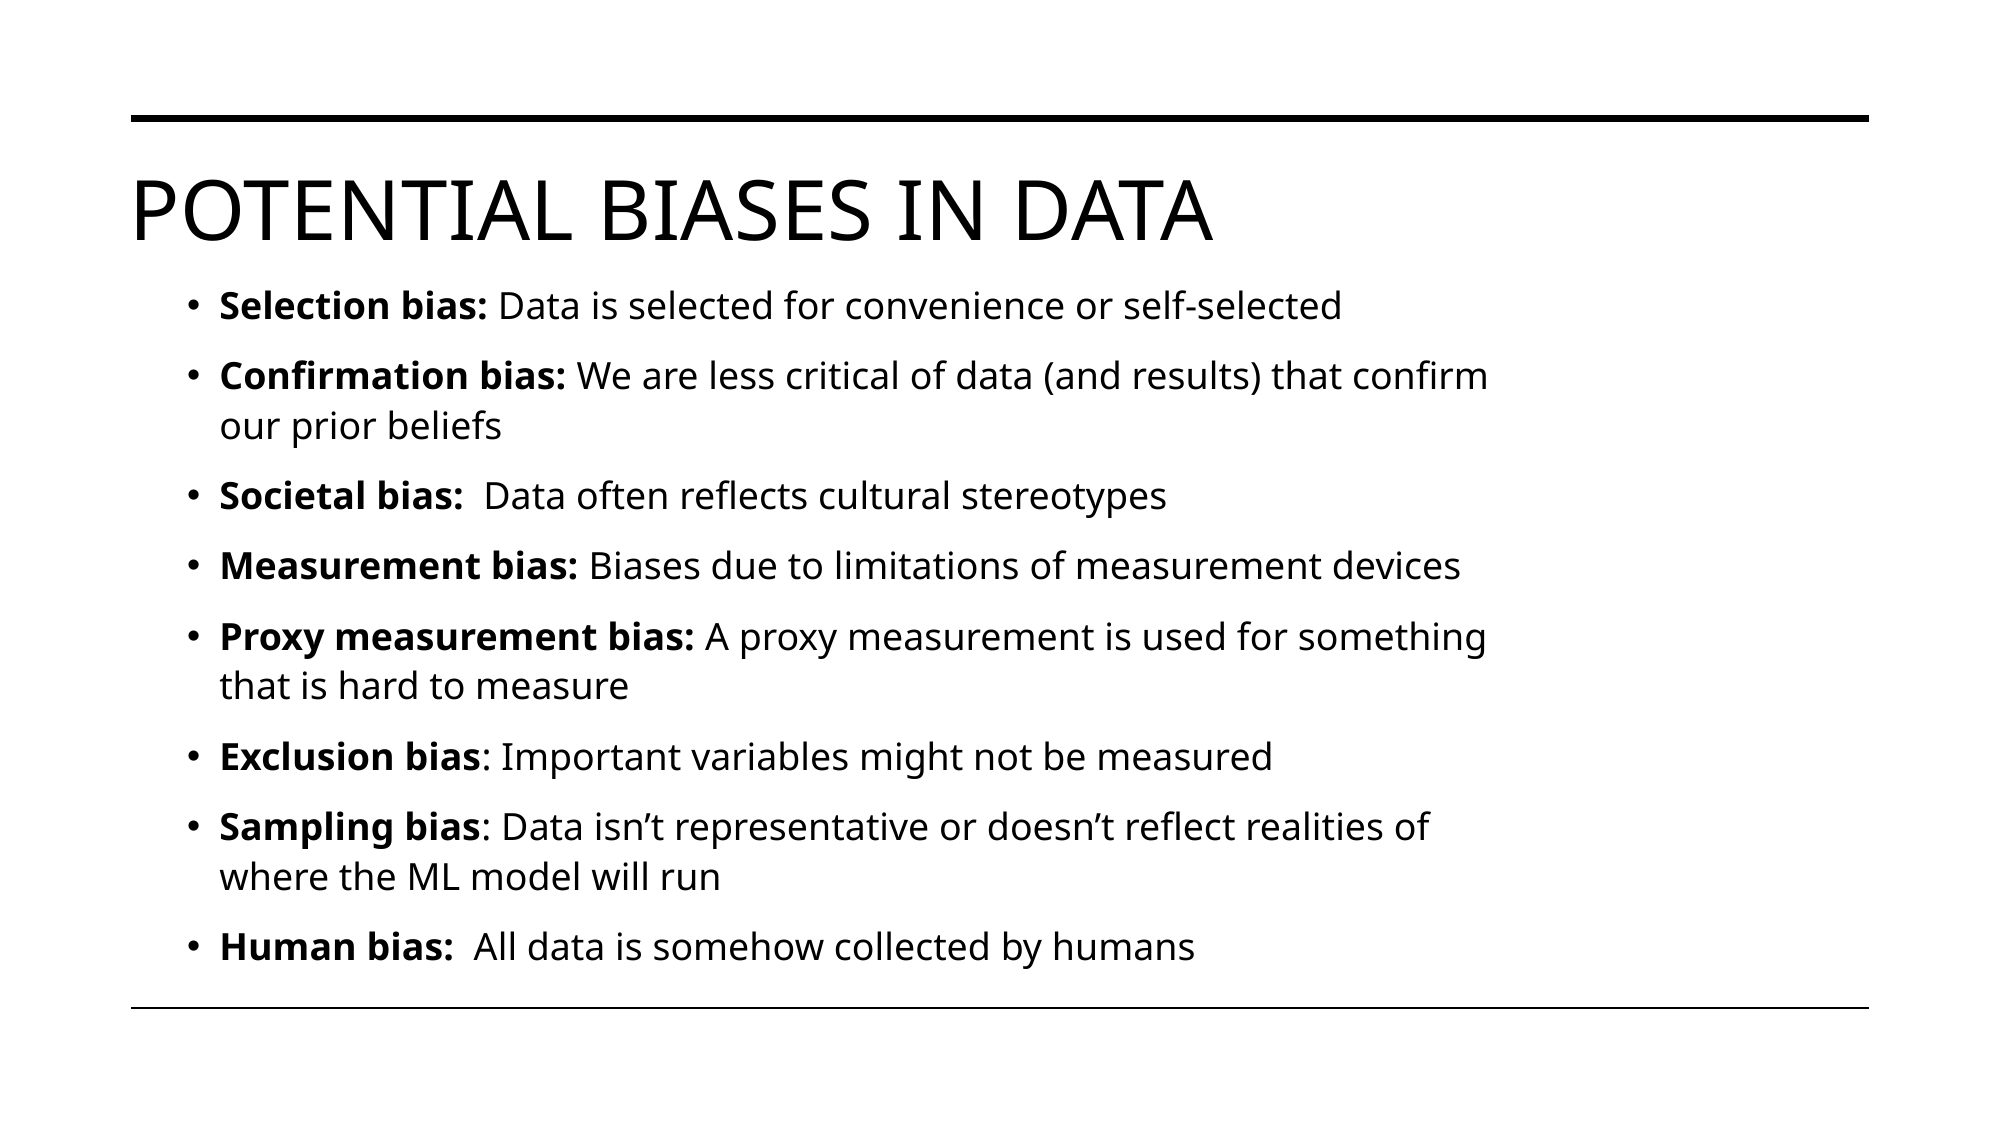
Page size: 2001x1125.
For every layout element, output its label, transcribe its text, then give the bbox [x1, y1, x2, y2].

title Potential biases in data [114, 149, 1869, 365]
list Selection bias: Data is selected for convenience or self-selected Confirmation bias: We are less critical of data (and results) that confirm our prior beliefs Societal bias: Data often reflects cultural stereotypes Measurement bias: Biases due to limitations of measurement devices Proxy measurement bias: A proxy measurement is used for something that is hard to measure Exclusion bias: Important variables might not be measured Sampling bias: Data isn’t representative or doesn’t reflect realities of where the ML model will run Human bias: All data is somehow collected by humans [172, 270, 1511, 1097]
